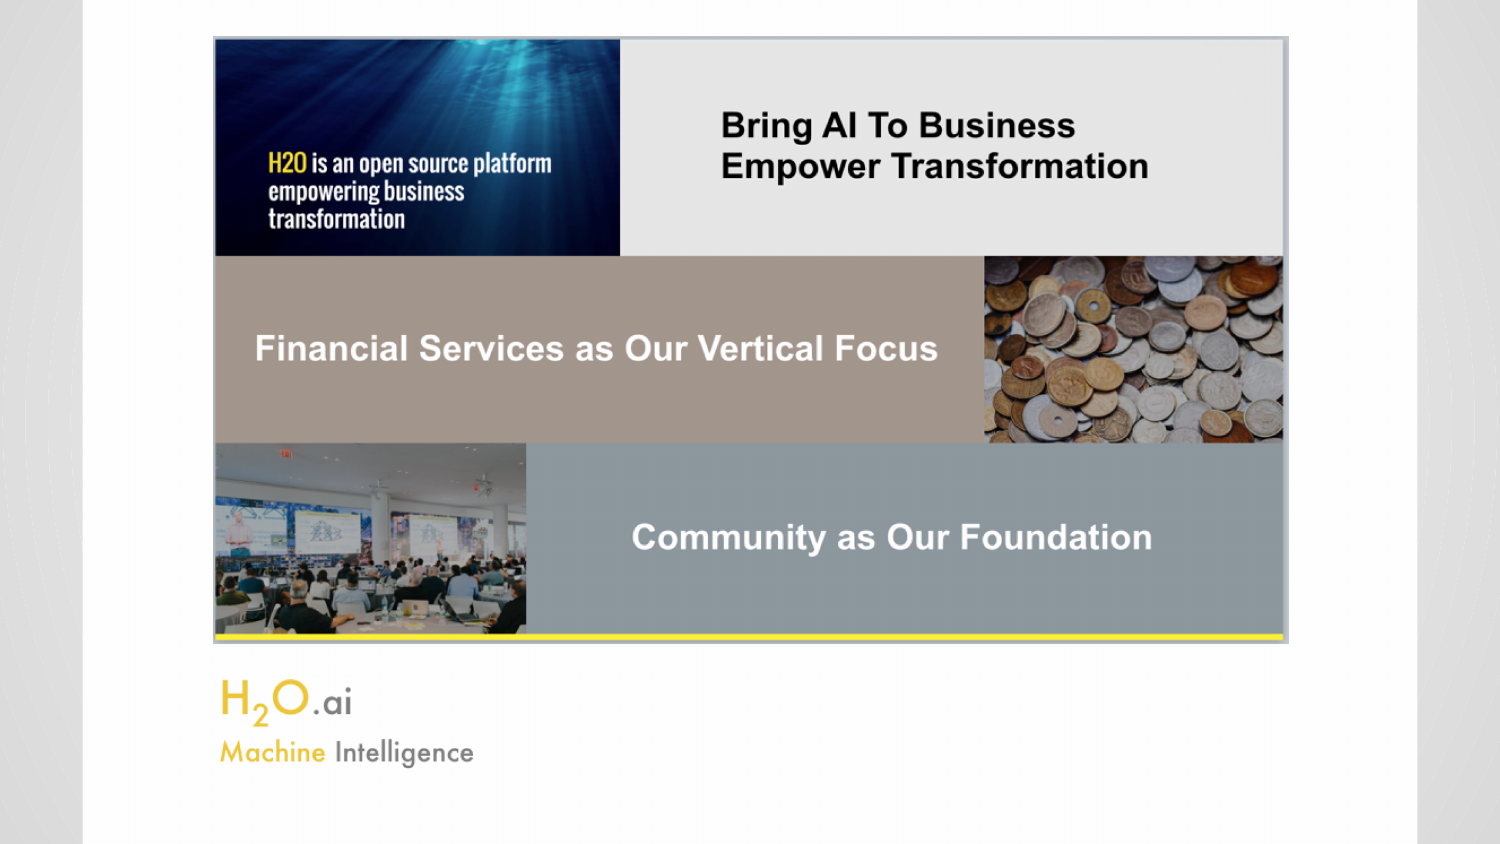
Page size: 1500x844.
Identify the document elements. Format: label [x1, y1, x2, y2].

picture [82, 0, 1418, 844]
